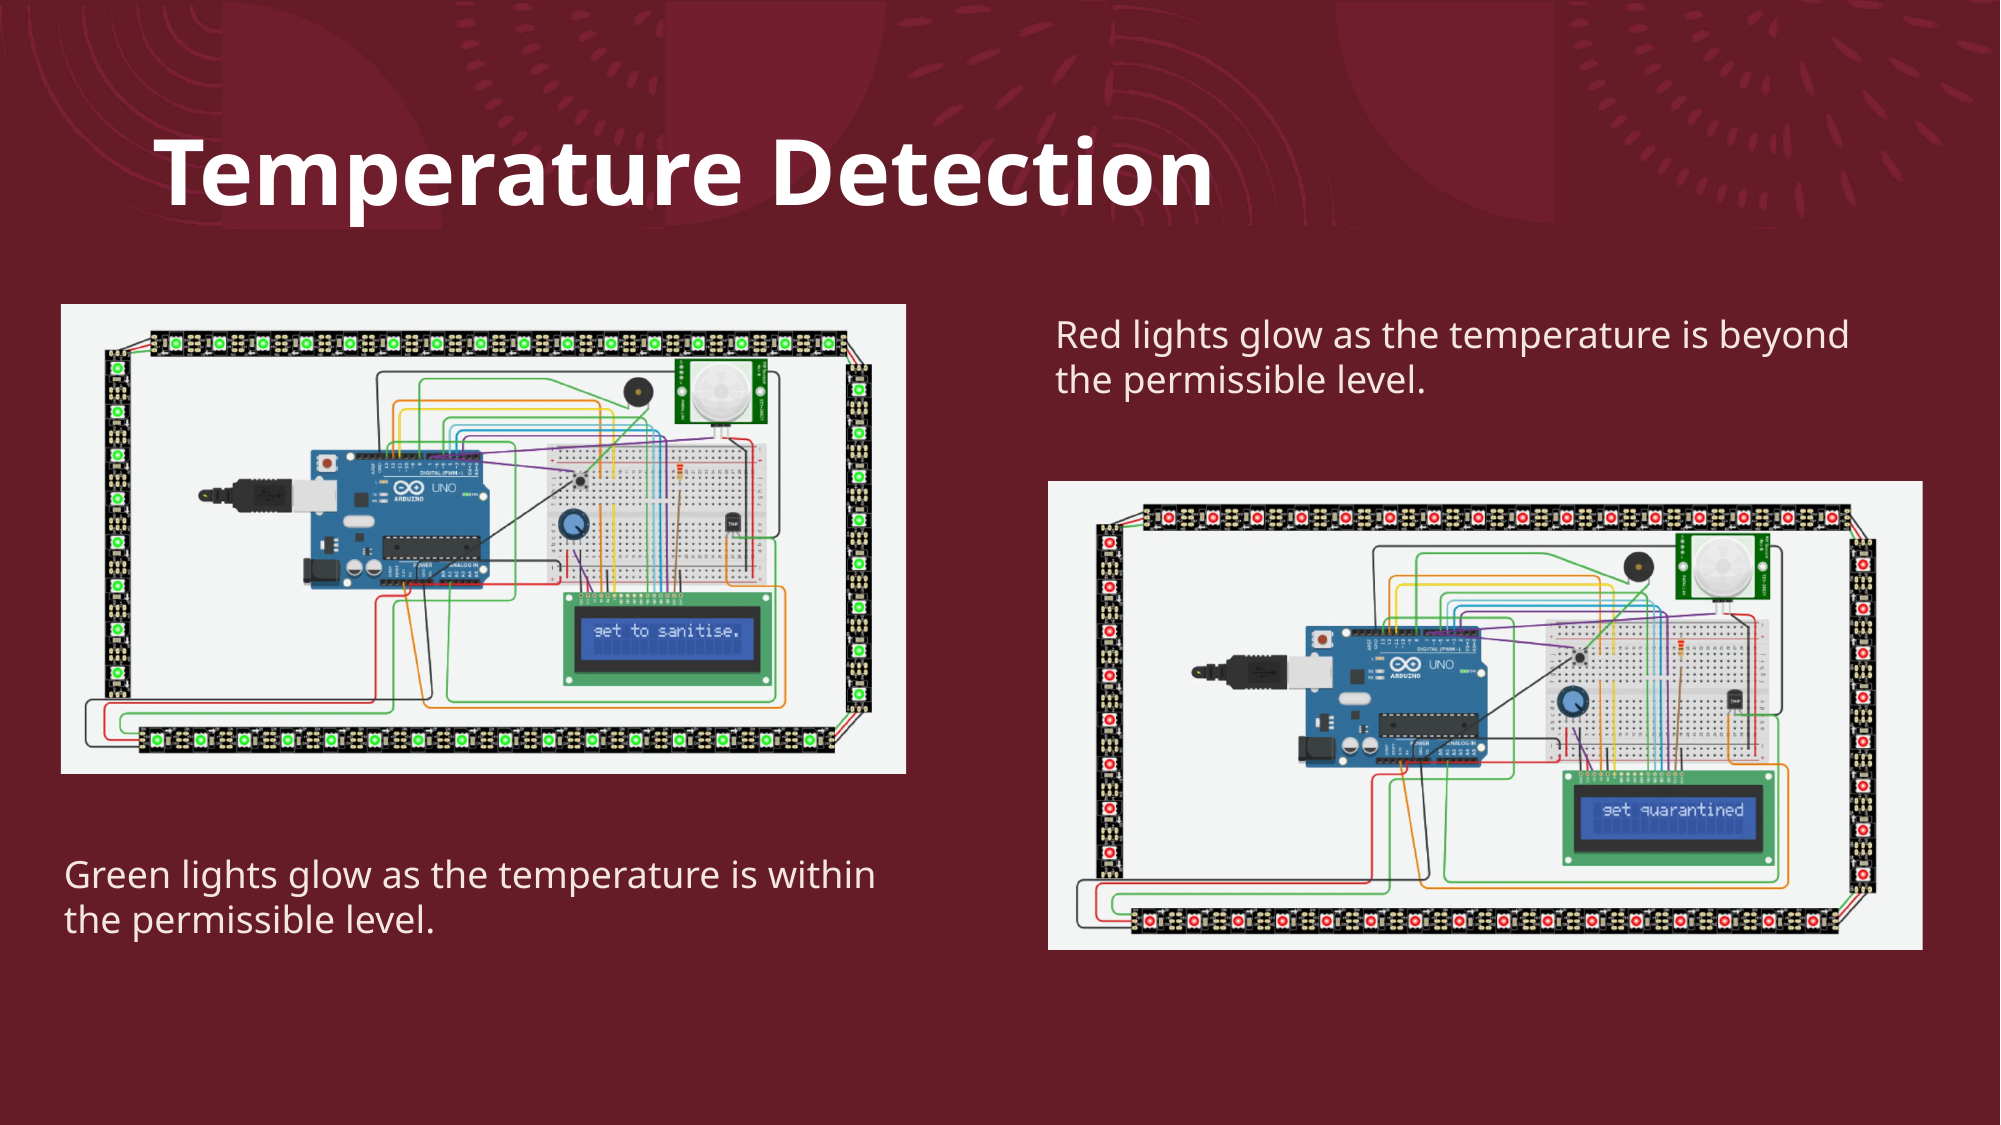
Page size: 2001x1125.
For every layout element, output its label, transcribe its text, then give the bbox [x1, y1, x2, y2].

title Temperature Detection [137, 60, 1863, 278]
text_box Red lights glow as the temperature is beyond the permissible level. [1040, 303, 1866, 454]
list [60, 304, 907, 774]
text_box Green lights glow as the temperature is within the permissible level. [49, 843, 893, 949]
picture [1048, 481, 1923, 950]
